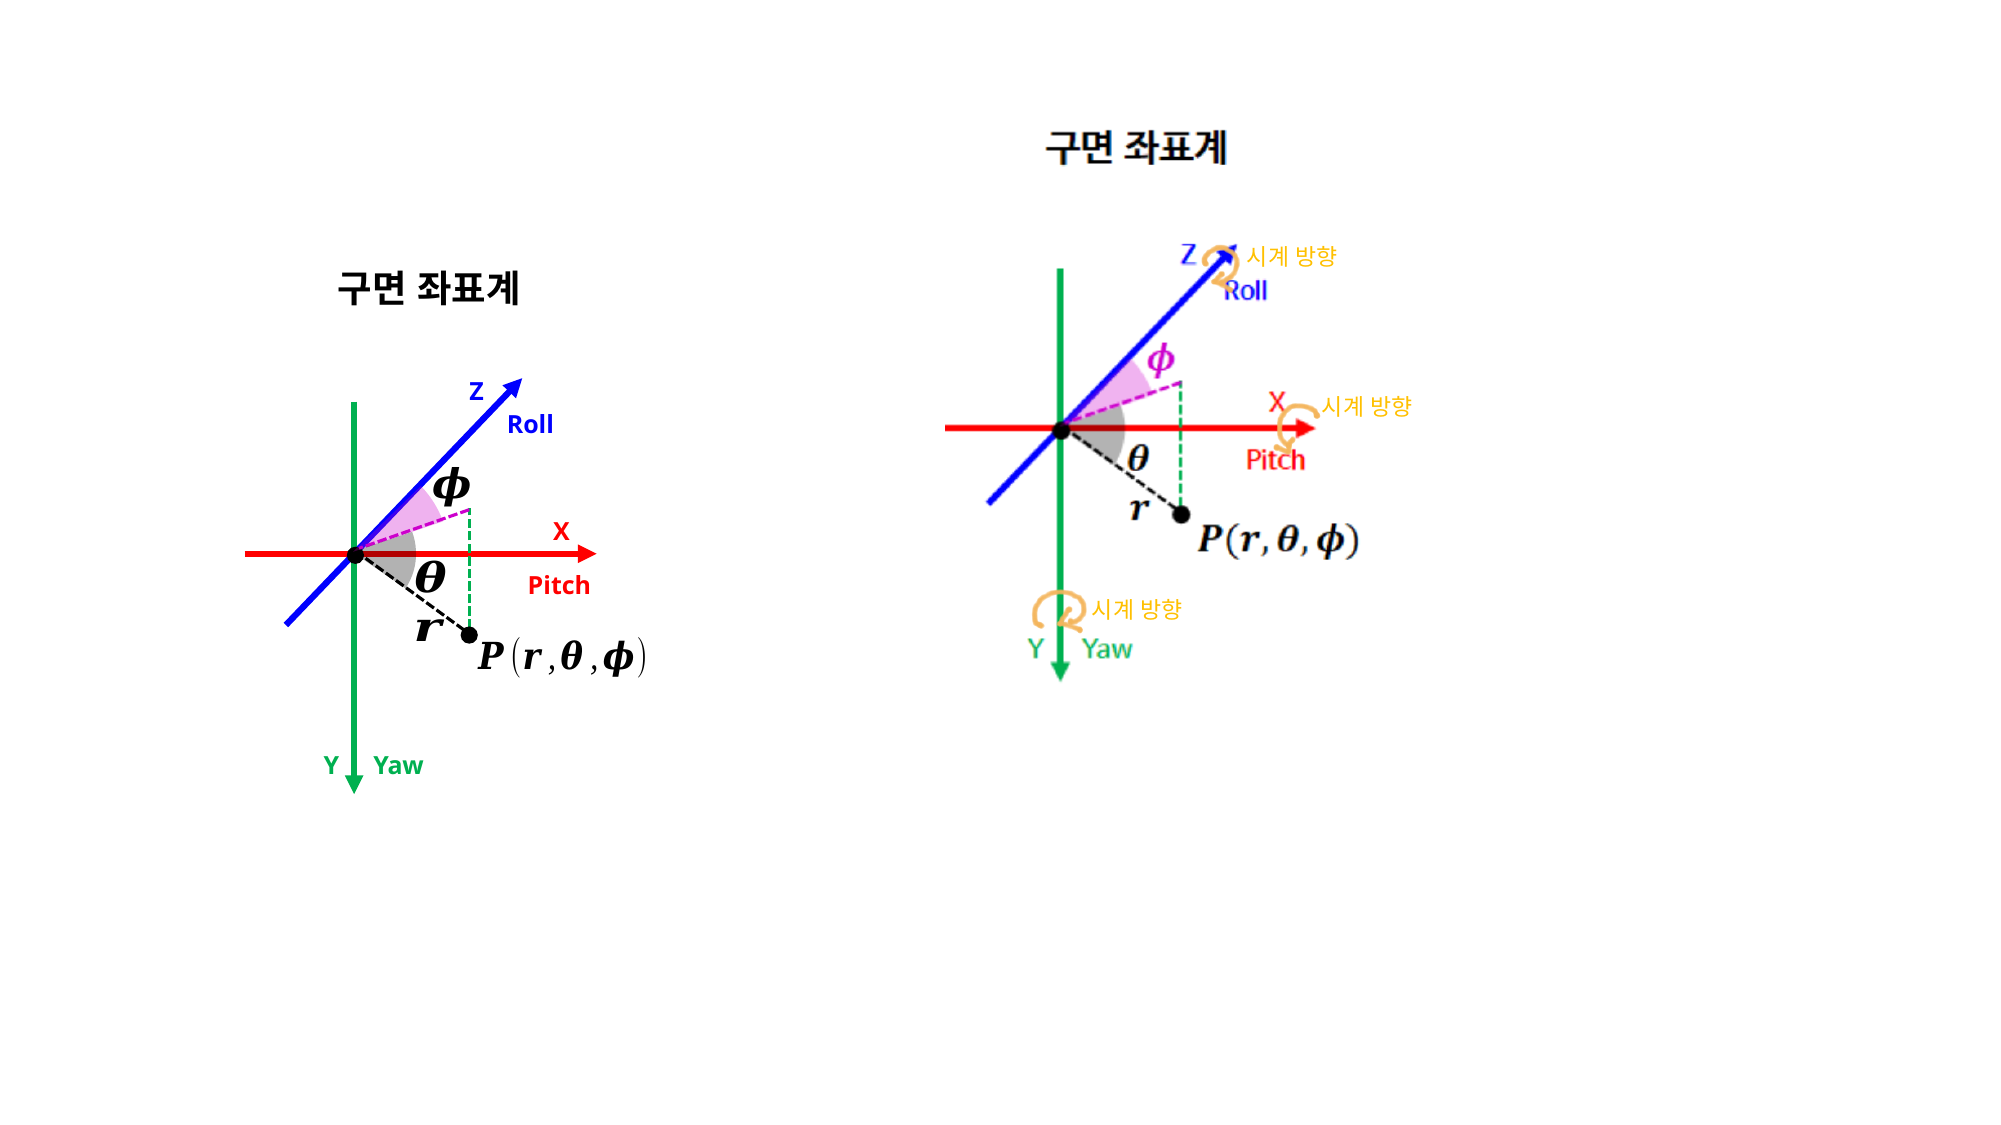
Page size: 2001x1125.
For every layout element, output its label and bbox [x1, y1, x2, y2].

text_box [244, 257, 649, 795]
text_box [868, 103, 1438, 746]
